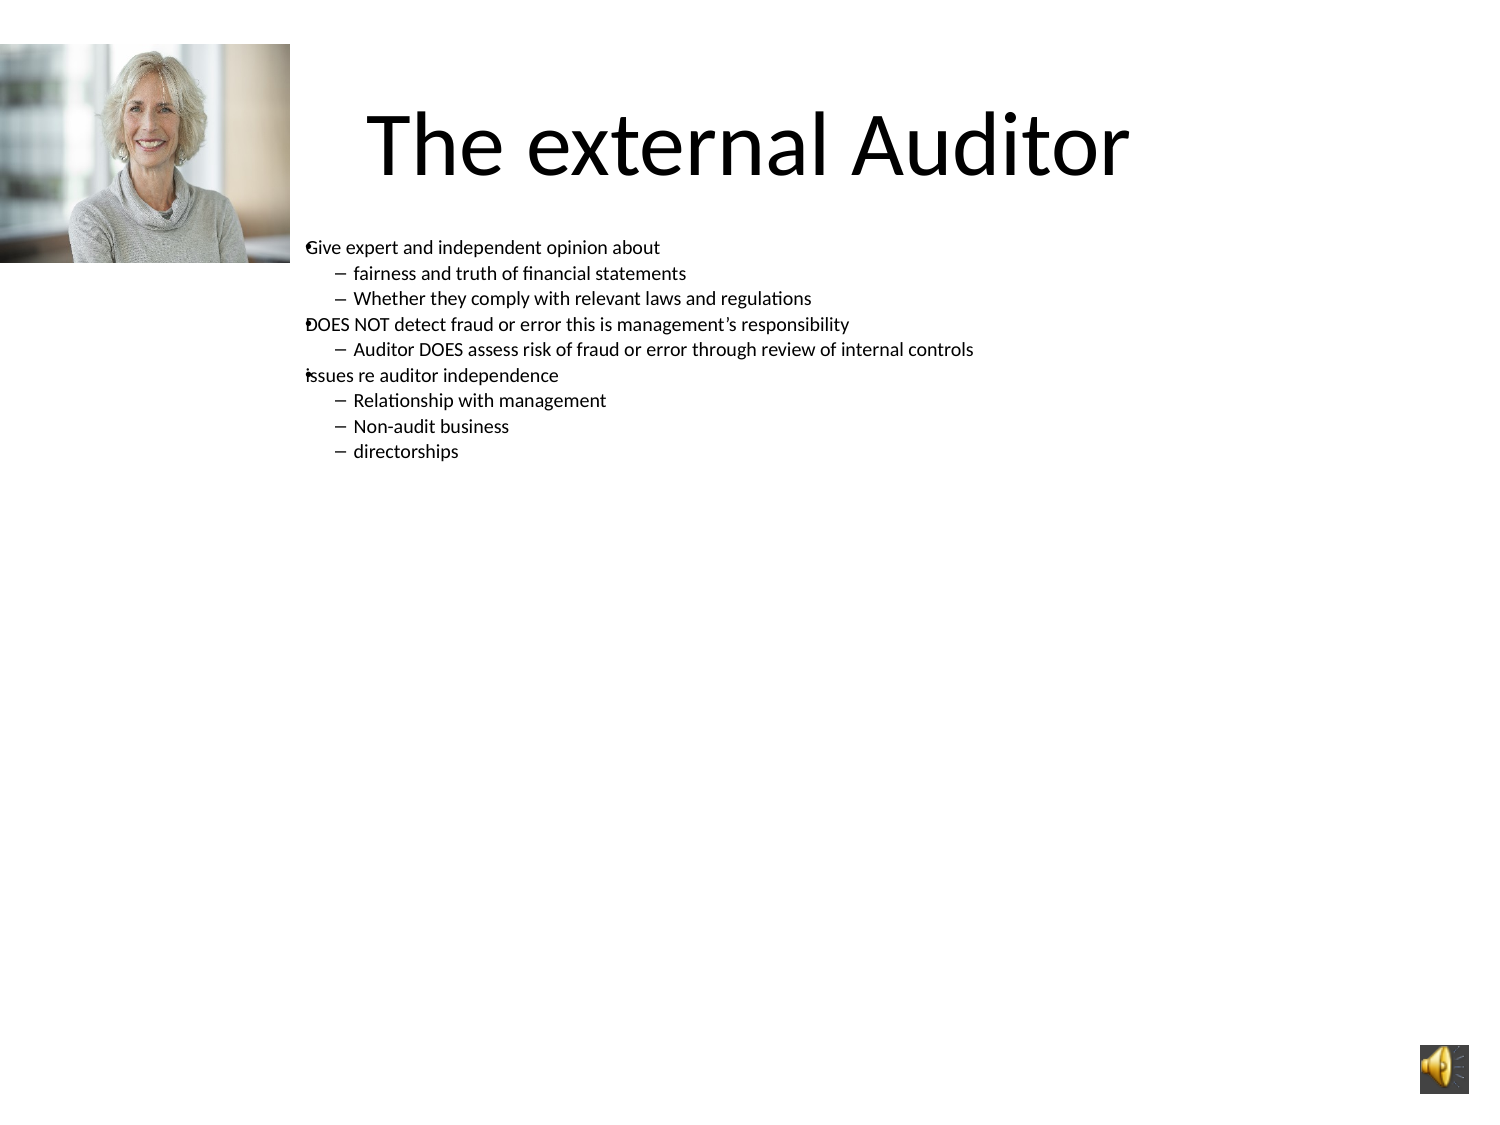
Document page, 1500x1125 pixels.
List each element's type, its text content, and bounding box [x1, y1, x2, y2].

picture [0, 44, 290, 263]
list Give expert and independent opinion about fairness and truth of financial statements Whether they comply with relevant laws and regulations DOES NOT detect fraud or error this is management’s responsibility Auditor DOES assess risk of fraud or error through review of internal controls issues re auditor independence Relationship with management Non-audit business directorships [290, 230, 1400, 483]
picture [1419, 1044, 1470, 1095]
title The external Auditor [75, 45, 1425, 233]
